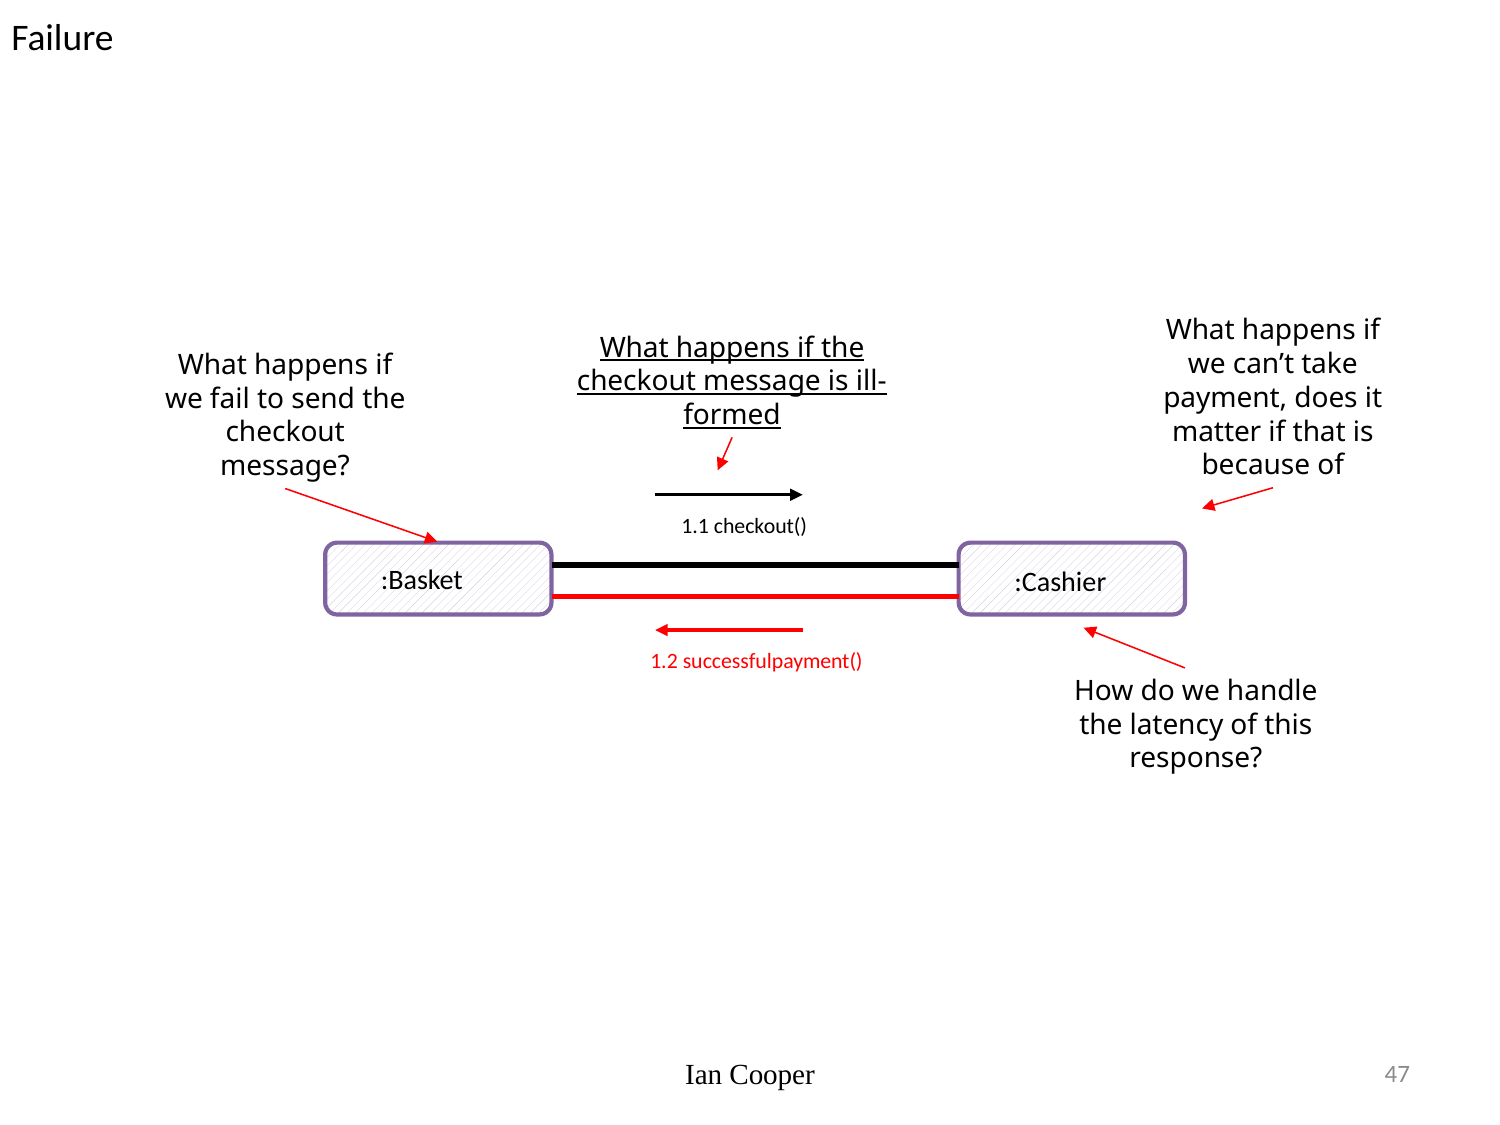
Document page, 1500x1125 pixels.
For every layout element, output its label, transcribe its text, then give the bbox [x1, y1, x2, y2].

text_box :Basket [366, 553, 511, 603]
text_box What happens if the checkout message is ill-formed [561, 321, 903, 438]
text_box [1201, 489, 1274, 509]
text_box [284, 490, 438, 542]
text_box [323, 540, 554, 617]
text_box How do we handle the latency of this response? [1059, 665, 1333, 781]
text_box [717, 438, 733, 471]
text_box :Cashier [999, 555, 1145, 605]
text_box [1083, 627, 1186, 669]
footer Ian Cooper [512, 1042, 988, 1103]
text_box 1.1 checkout() [666, 504, 825, 546]
text_box 1.2 successfulpayment() [635, 639, 891, 681]
slide_number 47 [1074, 1042, 1425, 1103]
text_box What happens if we can’t take payment, does it matter if that is because of [1136, 304, 1410, 488]
text_box [956, 540, 1188, 617]
text_box What happens if we fail to send the checkout message? [148, 338, 422, 489]
text_box Failure [0, 1, 1500, 69]
